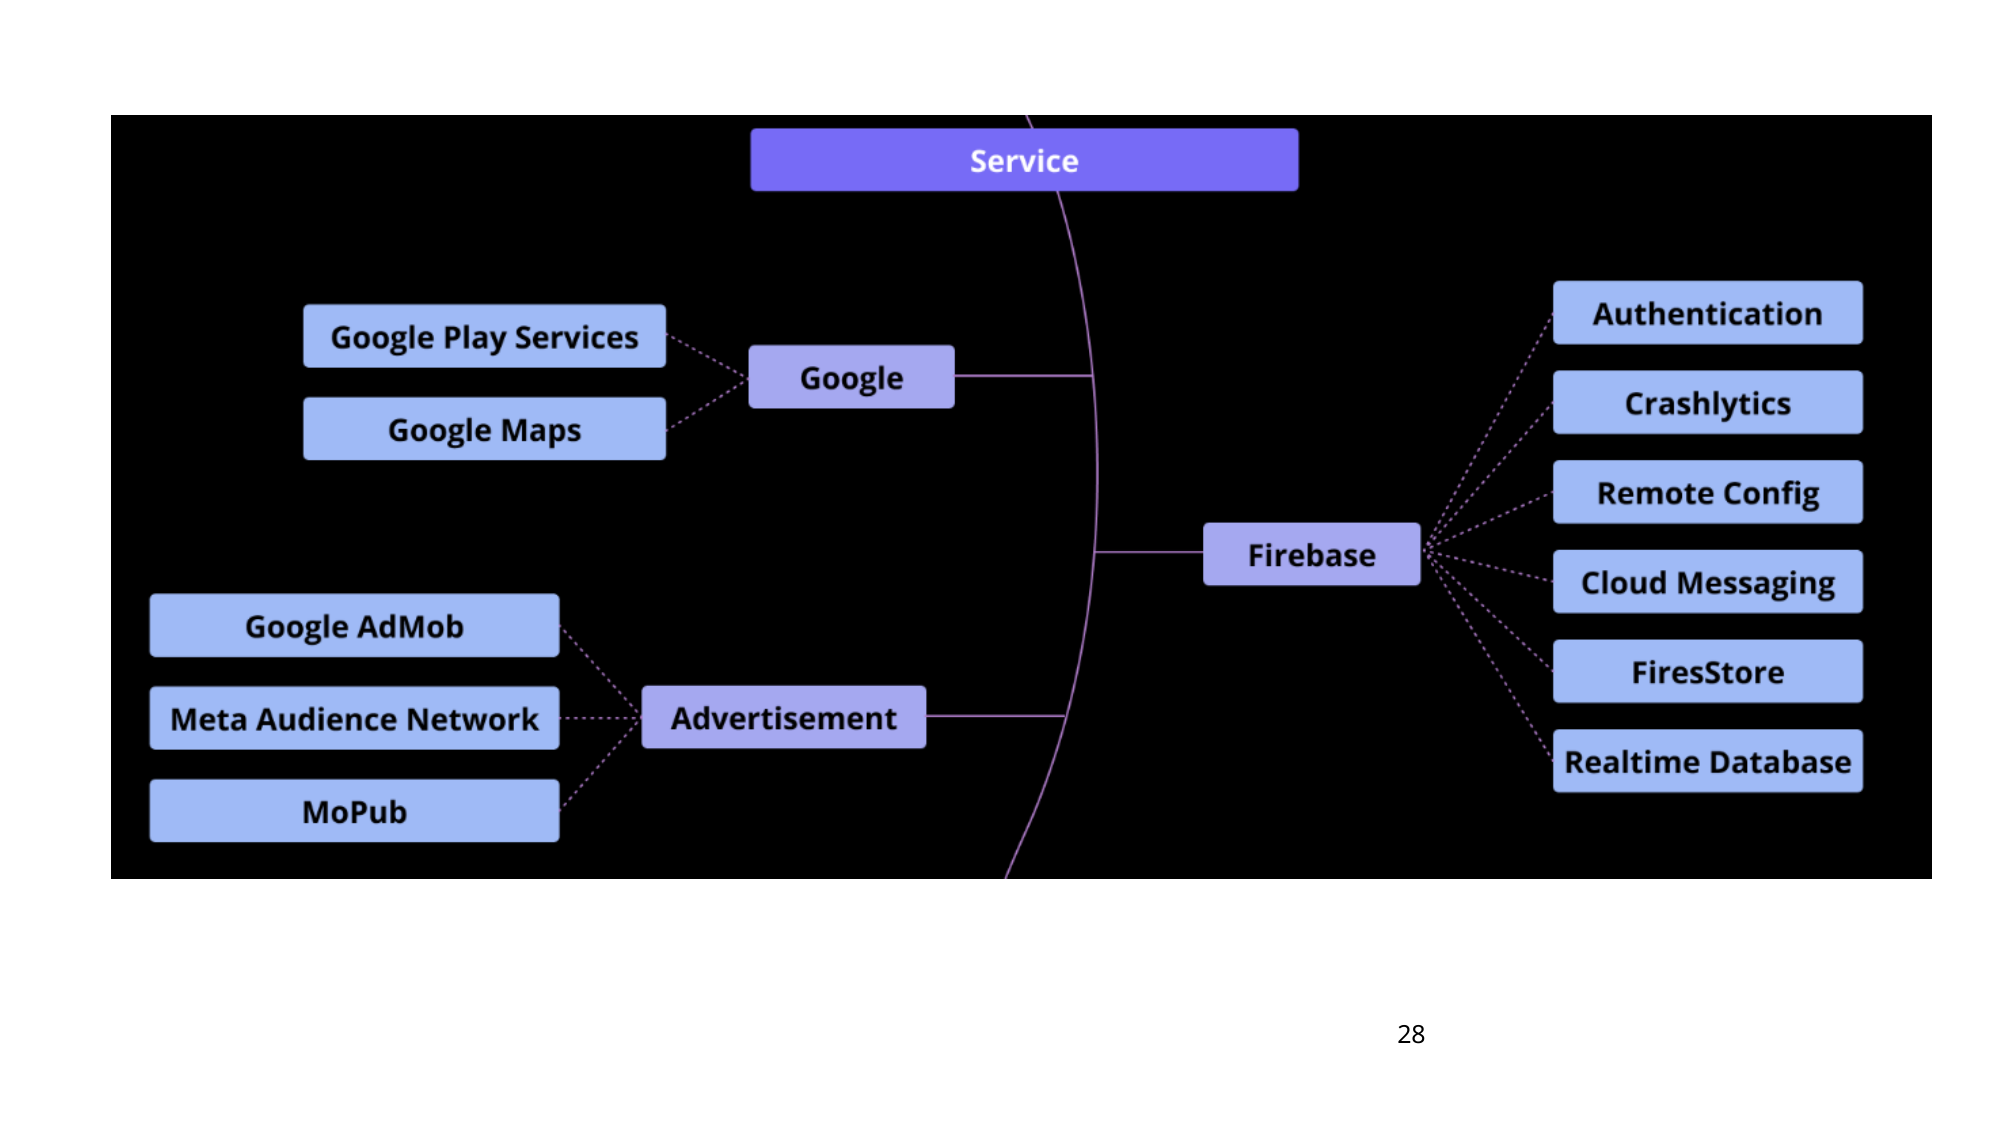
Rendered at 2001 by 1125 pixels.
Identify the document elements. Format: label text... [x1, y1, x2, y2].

picture [111, 115, 1932, 879]
slide_number ‹#› [966, 890, 1434, 1125]
